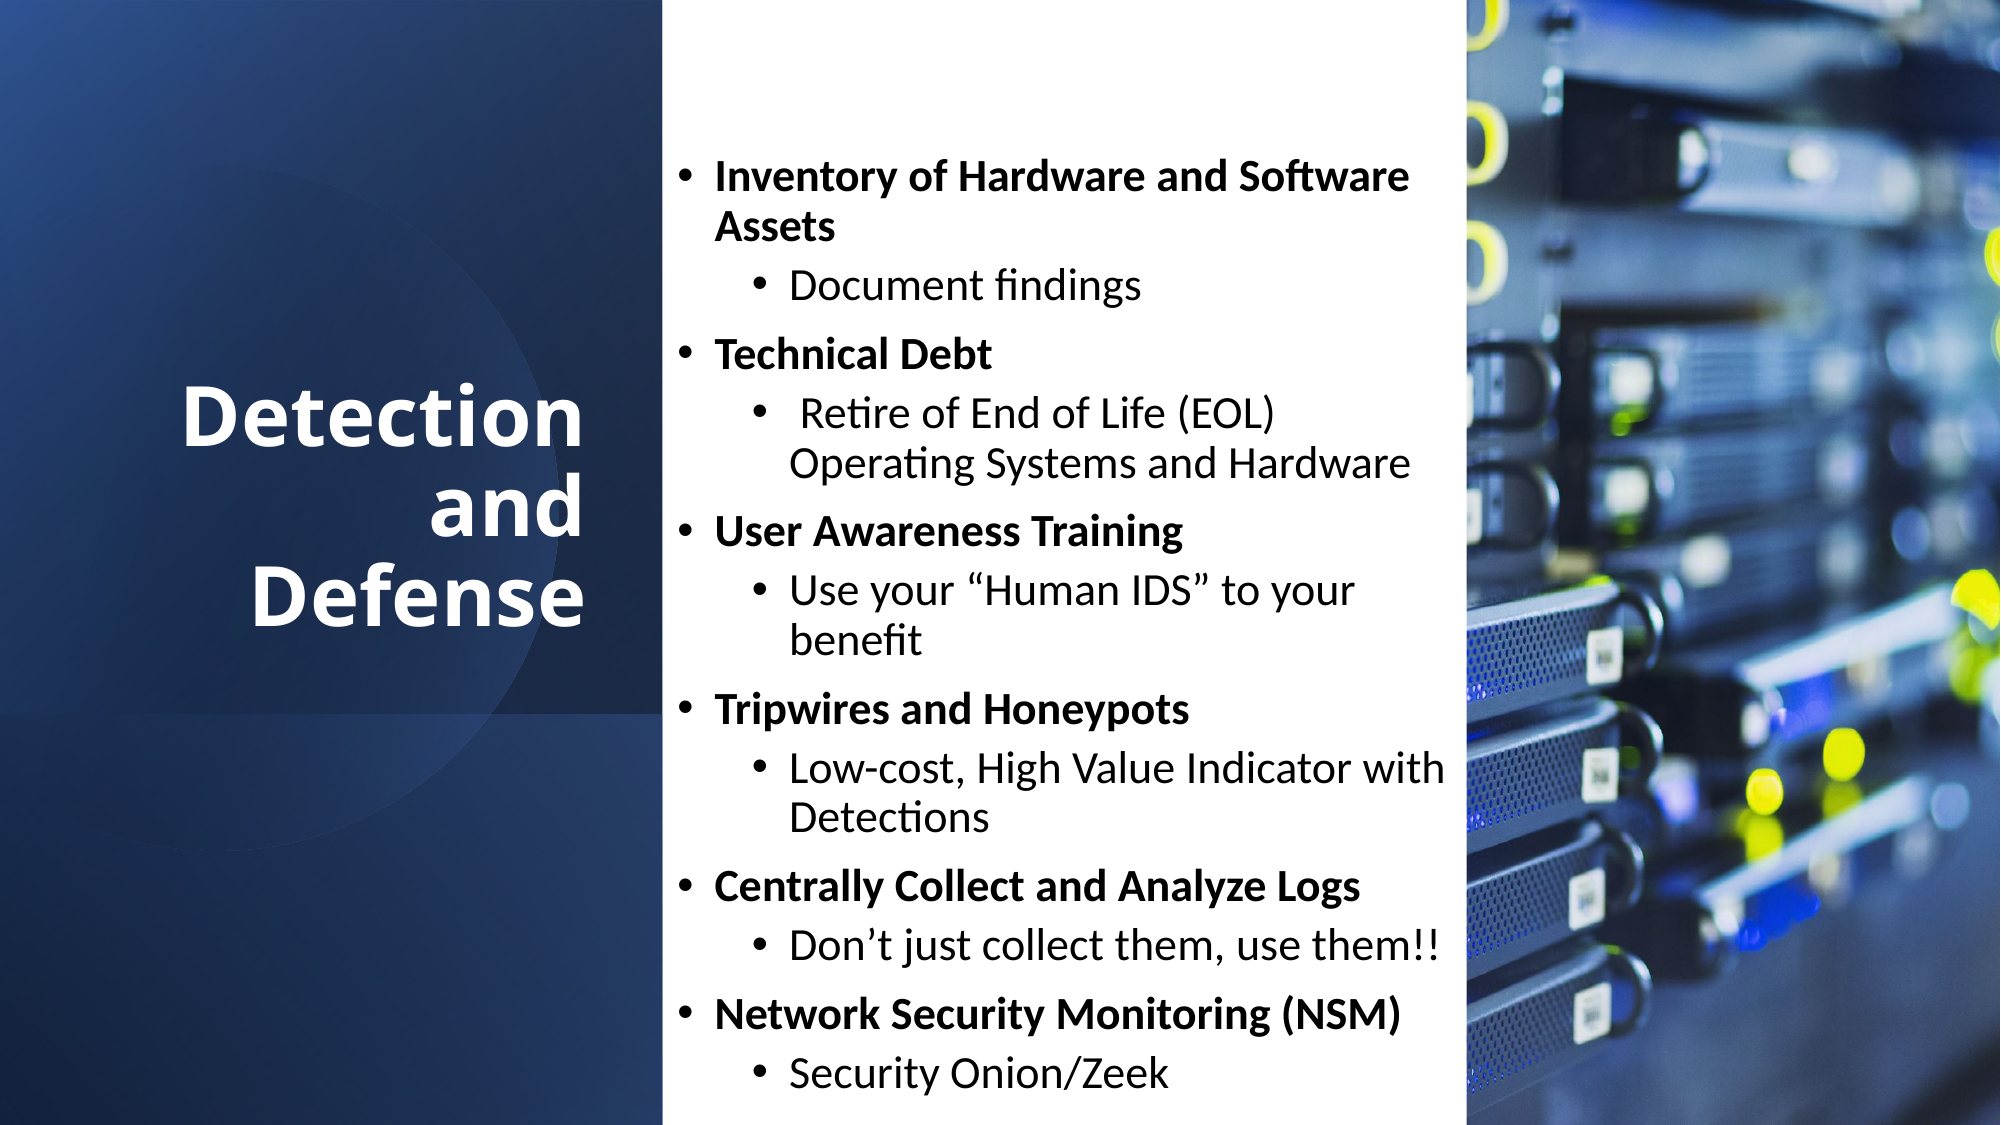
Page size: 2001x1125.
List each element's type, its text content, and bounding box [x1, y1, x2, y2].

list Inventory of Hardware and Software Assets Document findings Technical Debt Retire of End of Life (EOL) Operating Systems and Hardware User Awareness Training Use your “Human IDS” to your benefit Tripwires and Honeypots Low-cost, High Value Indicator with Detections Centrally Collect and Analyze Logs Don’t just collect them, use them!! Network Security Monitoring (NSM) Security Onion/Zeek [662, 1, 1466, 1124]
text_box [0, 0, 663, 1125]
picture [1466, 0, 2000, 1125]
title Detection and Defense [76, 96, 602, 652]
